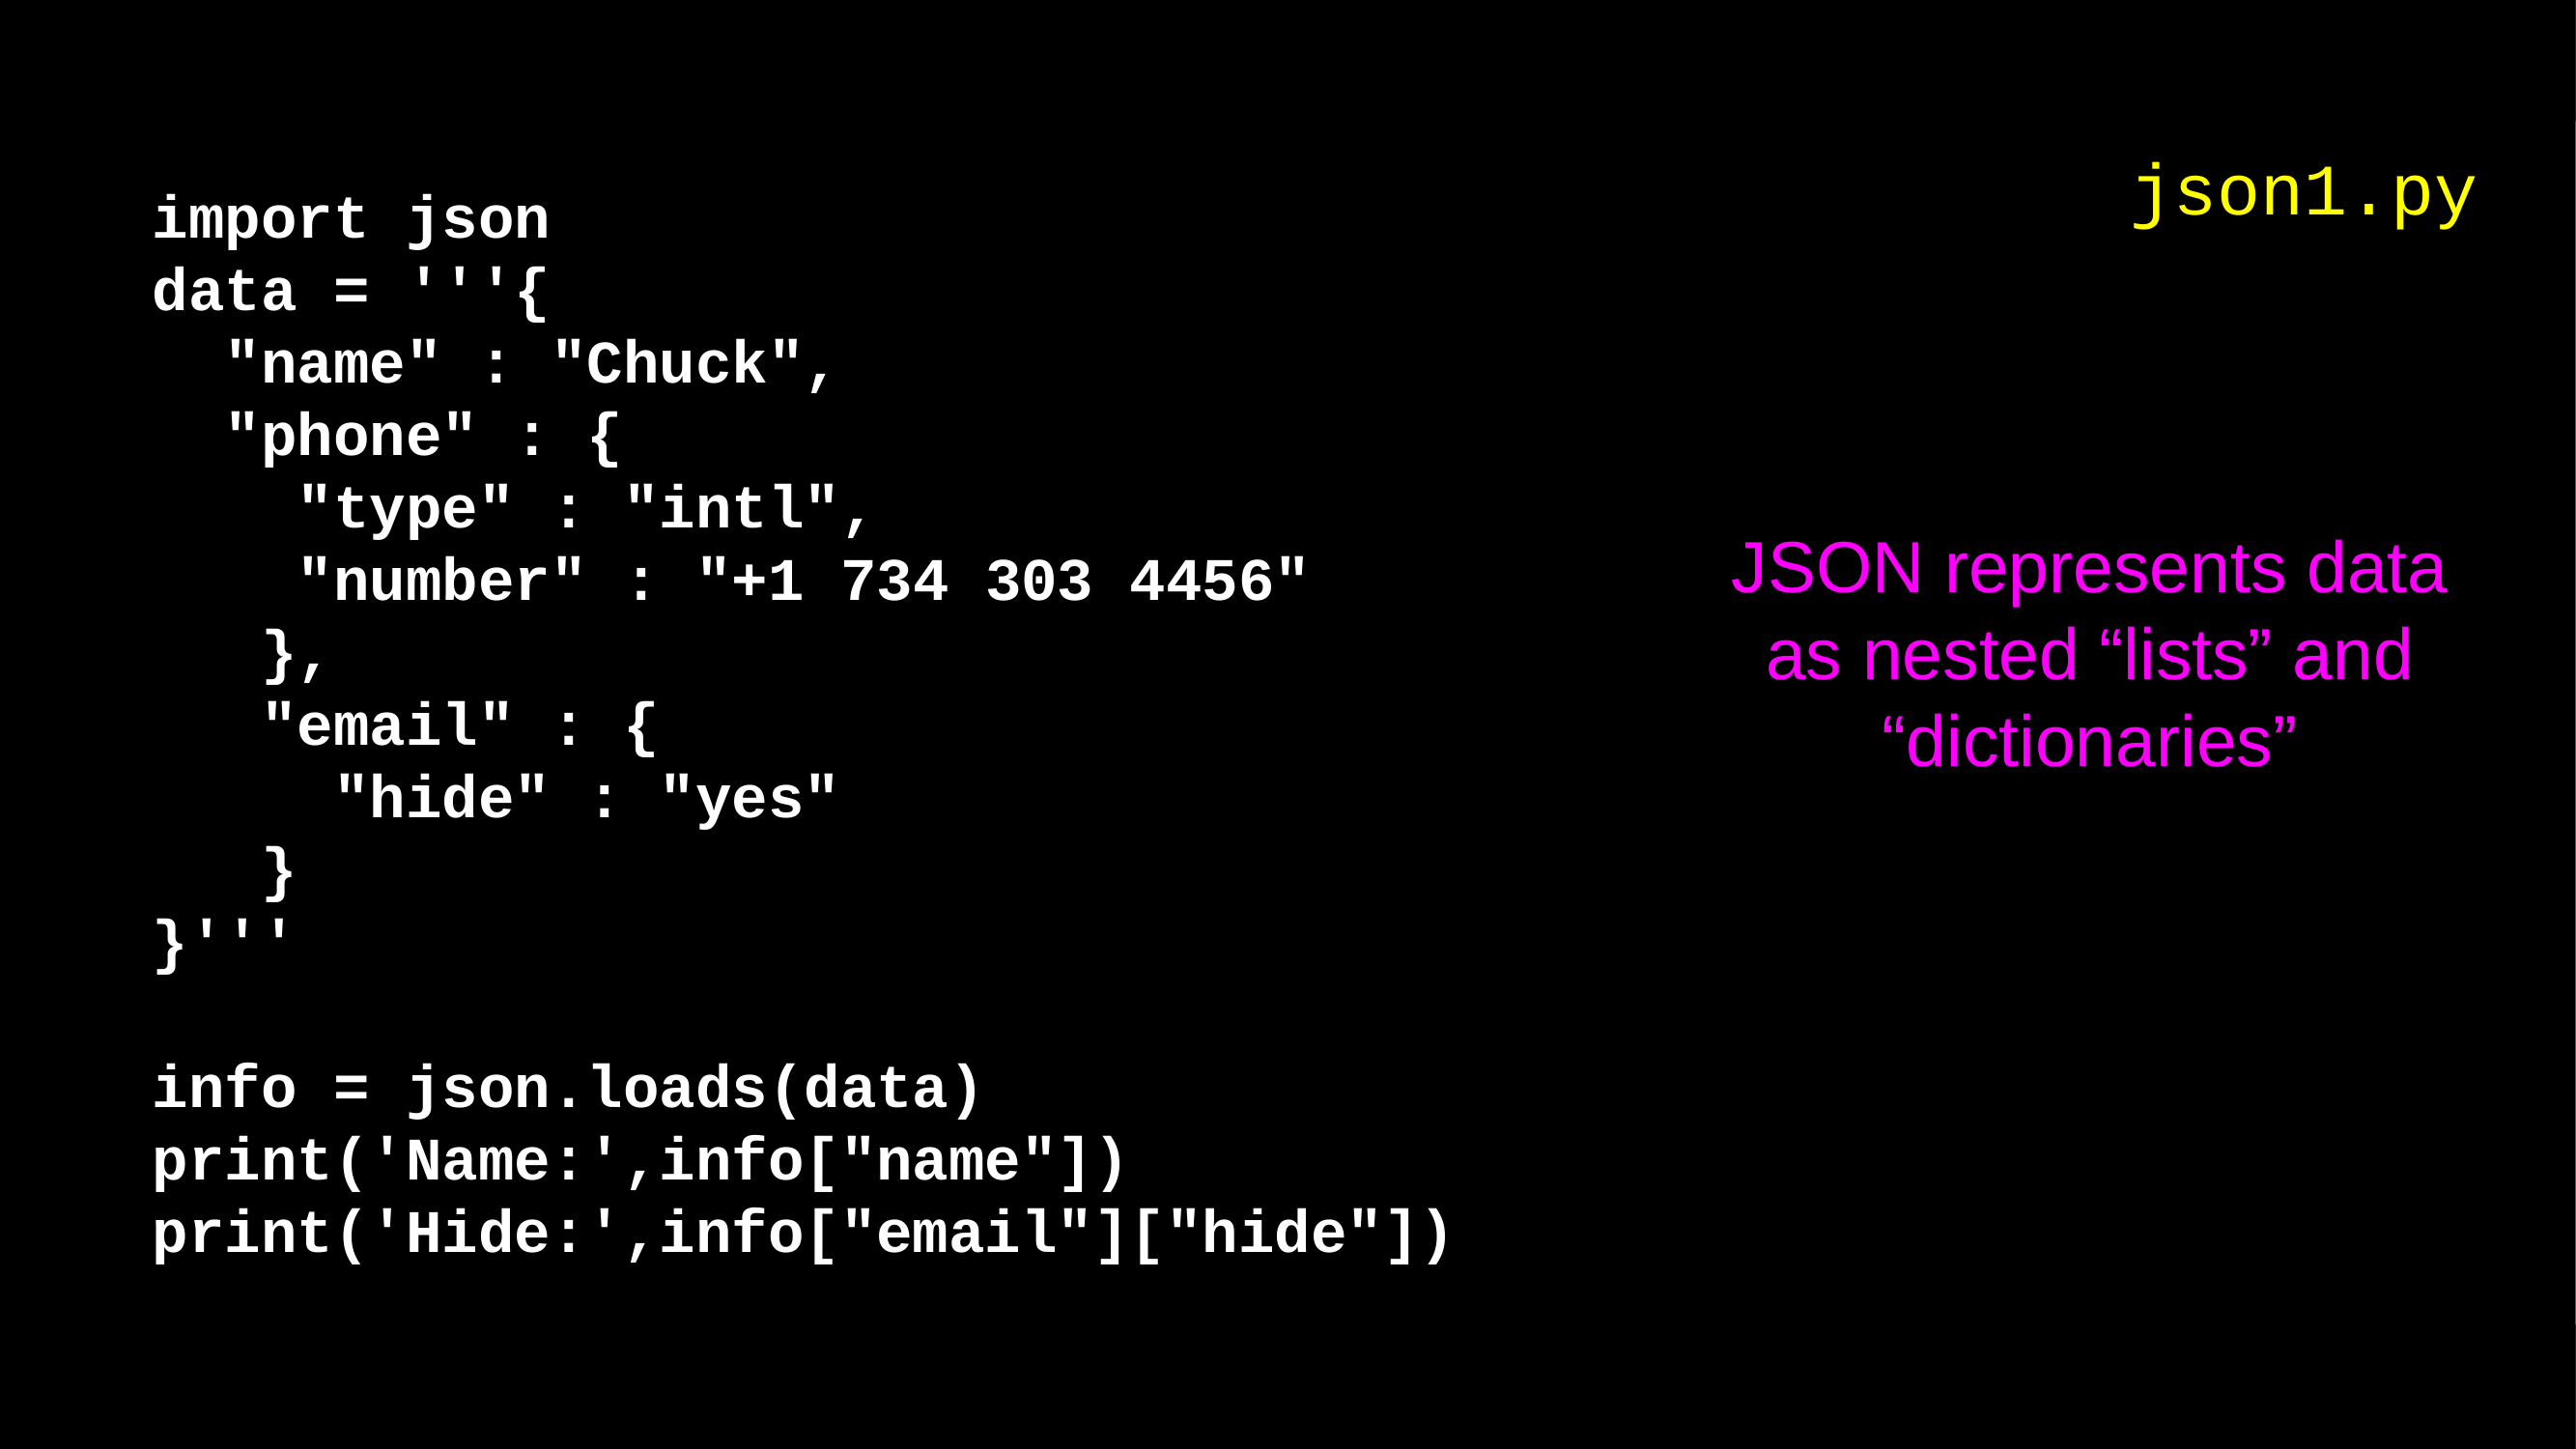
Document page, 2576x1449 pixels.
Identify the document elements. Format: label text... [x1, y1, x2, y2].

text_box json1.py [2121, 133, 2488, 238]
text_box JSON represents data as nested “lists” and “dictionaries” [1692, 519, 2488, 783]
text_box import json data = '''{ "name" : "Chuck", "phone" : { "type" : "intl", "number" : "+1 734 303 4456" }, "email" : { "hide" : "yes" } }''' info = json.loads(data) print('Name:',info["name"]) print('Hide:',info["email"]["hide"]) [152, 132, 1722, 1310]
